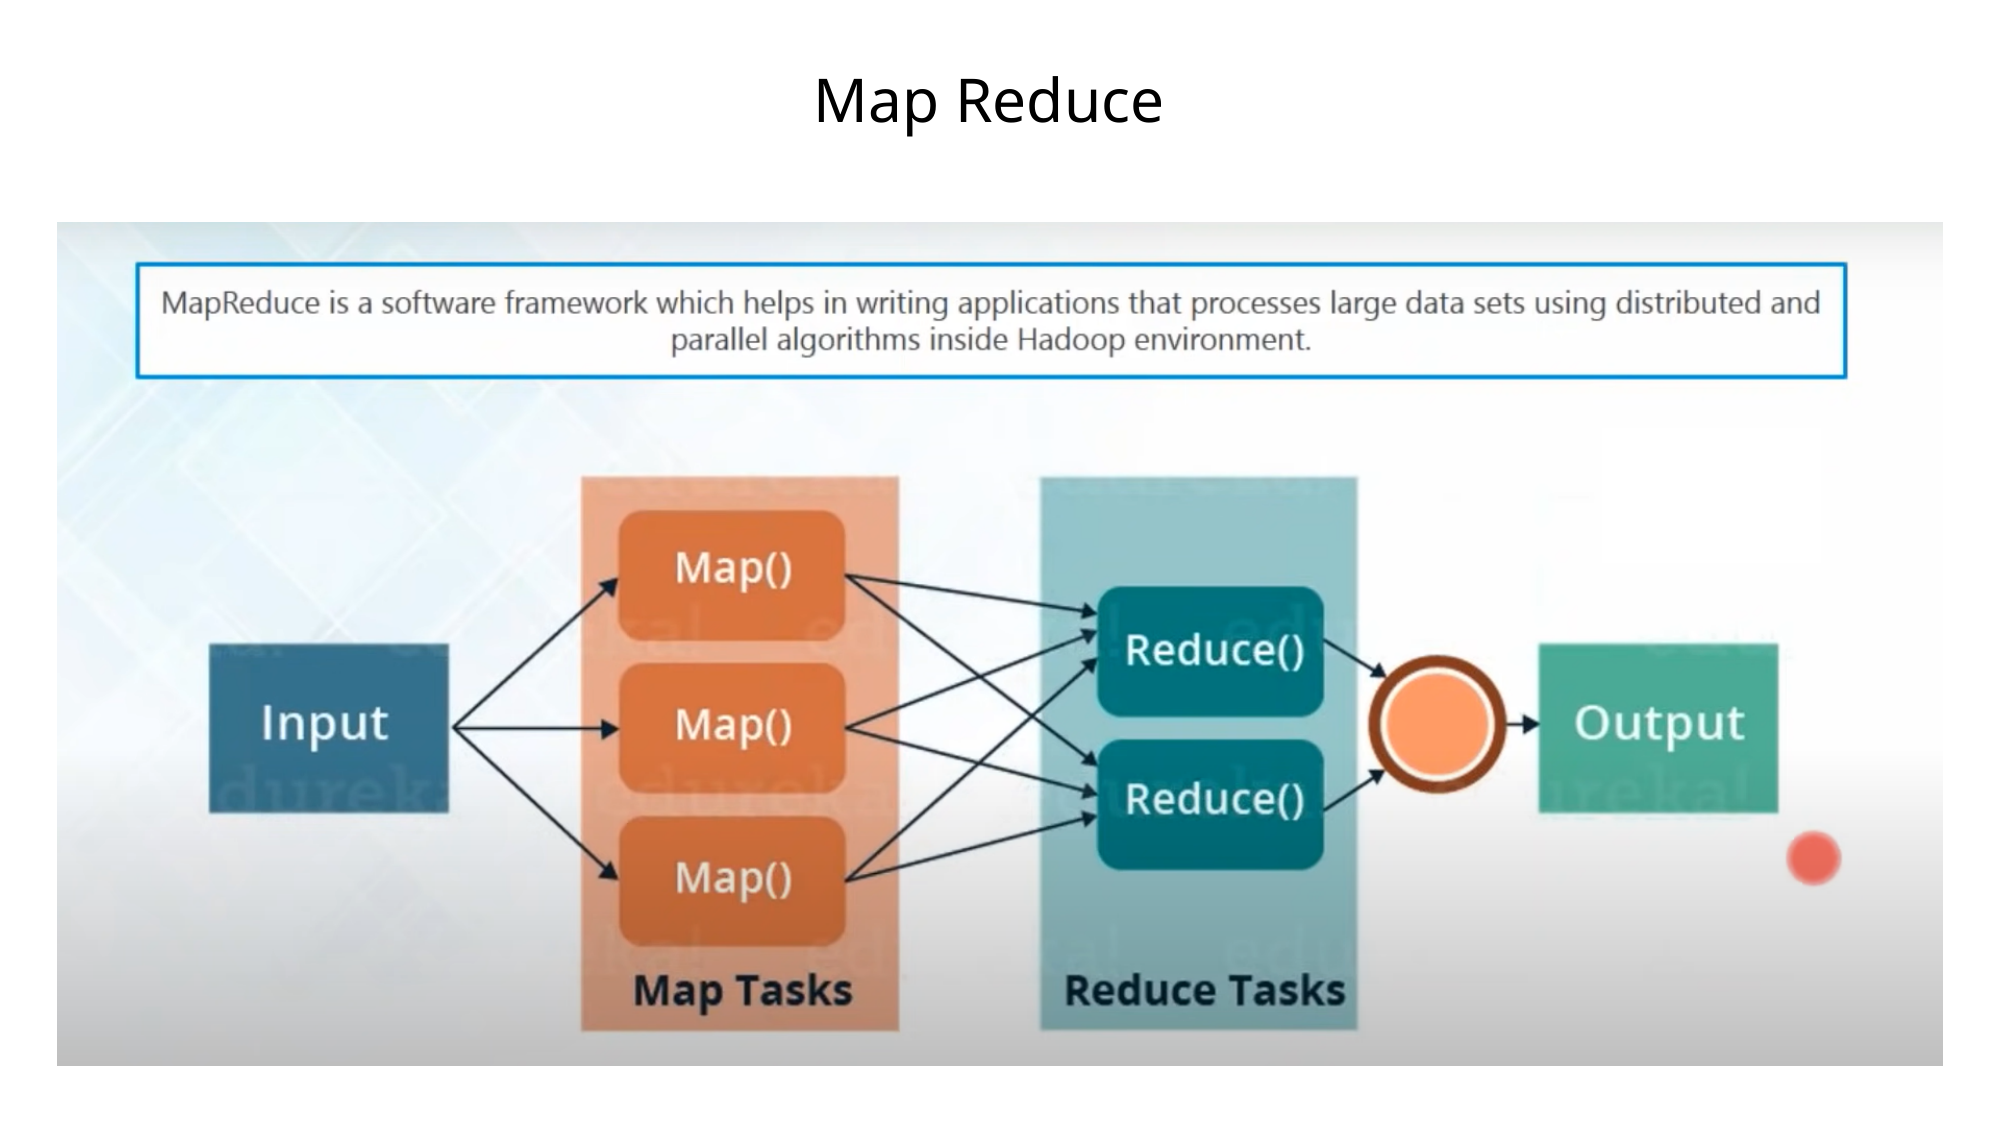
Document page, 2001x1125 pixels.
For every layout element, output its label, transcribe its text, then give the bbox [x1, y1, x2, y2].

title Map Reduce [77, 61, 1803, 144]
picture [57, 222, 1943, 1066]
